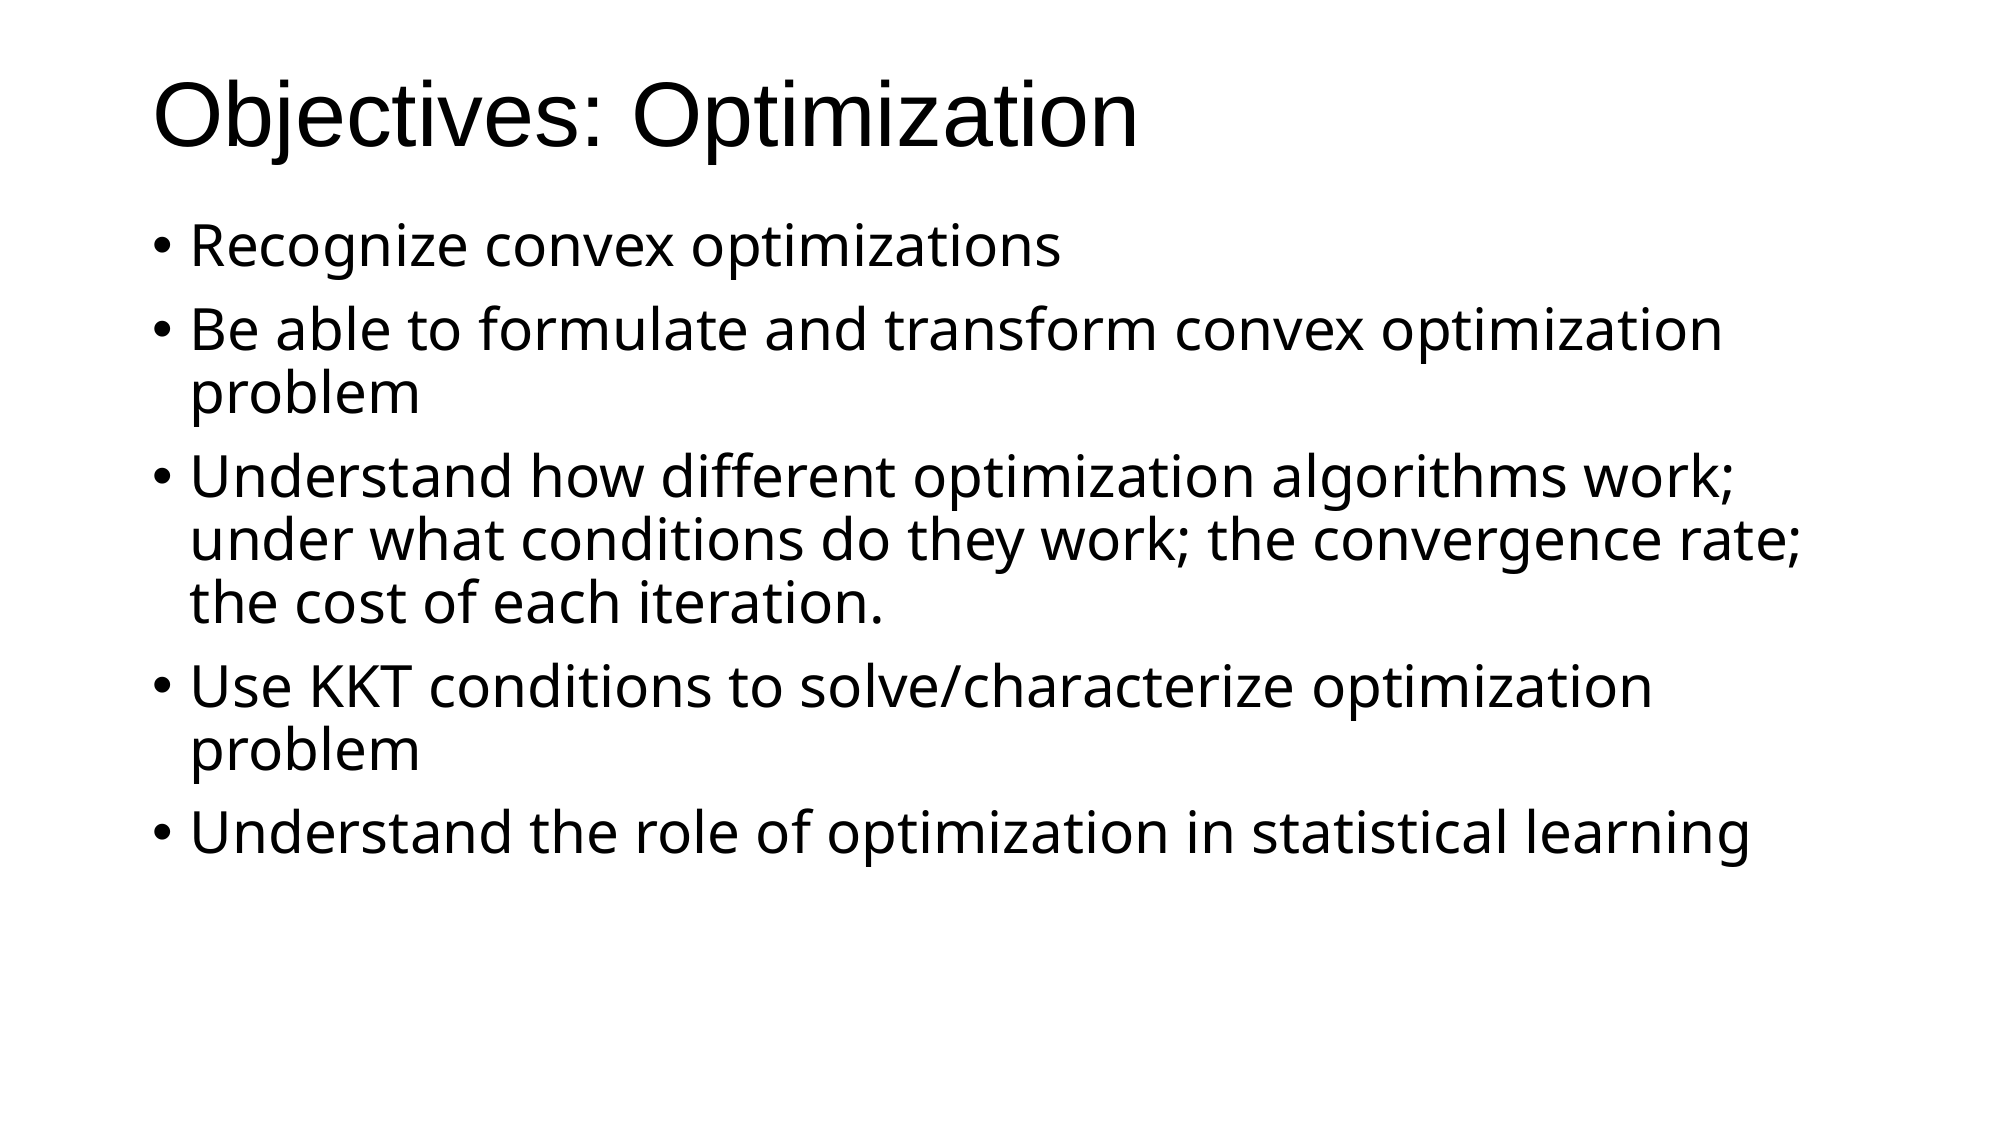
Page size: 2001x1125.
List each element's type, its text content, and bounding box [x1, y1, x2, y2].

title Objectives: Optimization [137, 59, 1863, 175]
list Recognize convex optimizations Be able to formulate and transform convex optimization problem Understand how different optimization algorithms work; under what conditions do they work; the convergence rate; the cost of each iteration. Use KKT conditions to solve/characterize optimization problem Understand the role of optimization in statistical learning [137, 208, 1863, 1014]
